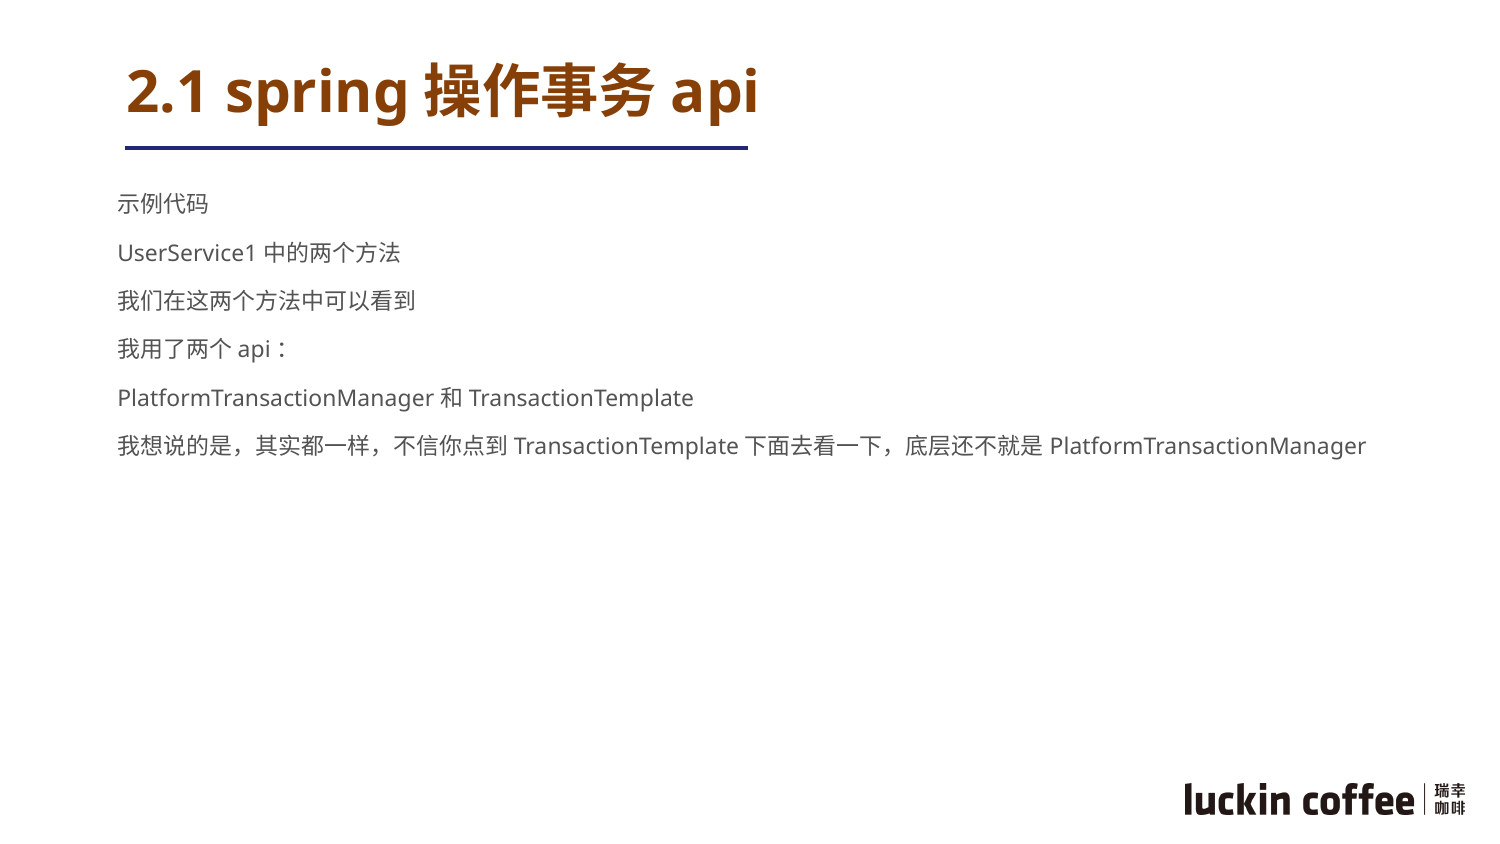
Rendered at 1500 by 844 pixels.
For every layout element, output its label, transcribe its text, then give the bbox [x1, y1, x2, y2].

list 示例代码 UserService1中的两个方法 我们在这两个方法中可以看到 我用了两个api： PlatformTransactionManager和TransactionTemplate 我想说的是，其实都一样，不信你点到TransactionTemplate下面去看一下，底层还不就是PlatformTransactionManager [113, 186, 1462, 627]
title 2.1 spring操作事务api [123, 39, 1417, 139]
picture [1185, 783, 1465, 815]
